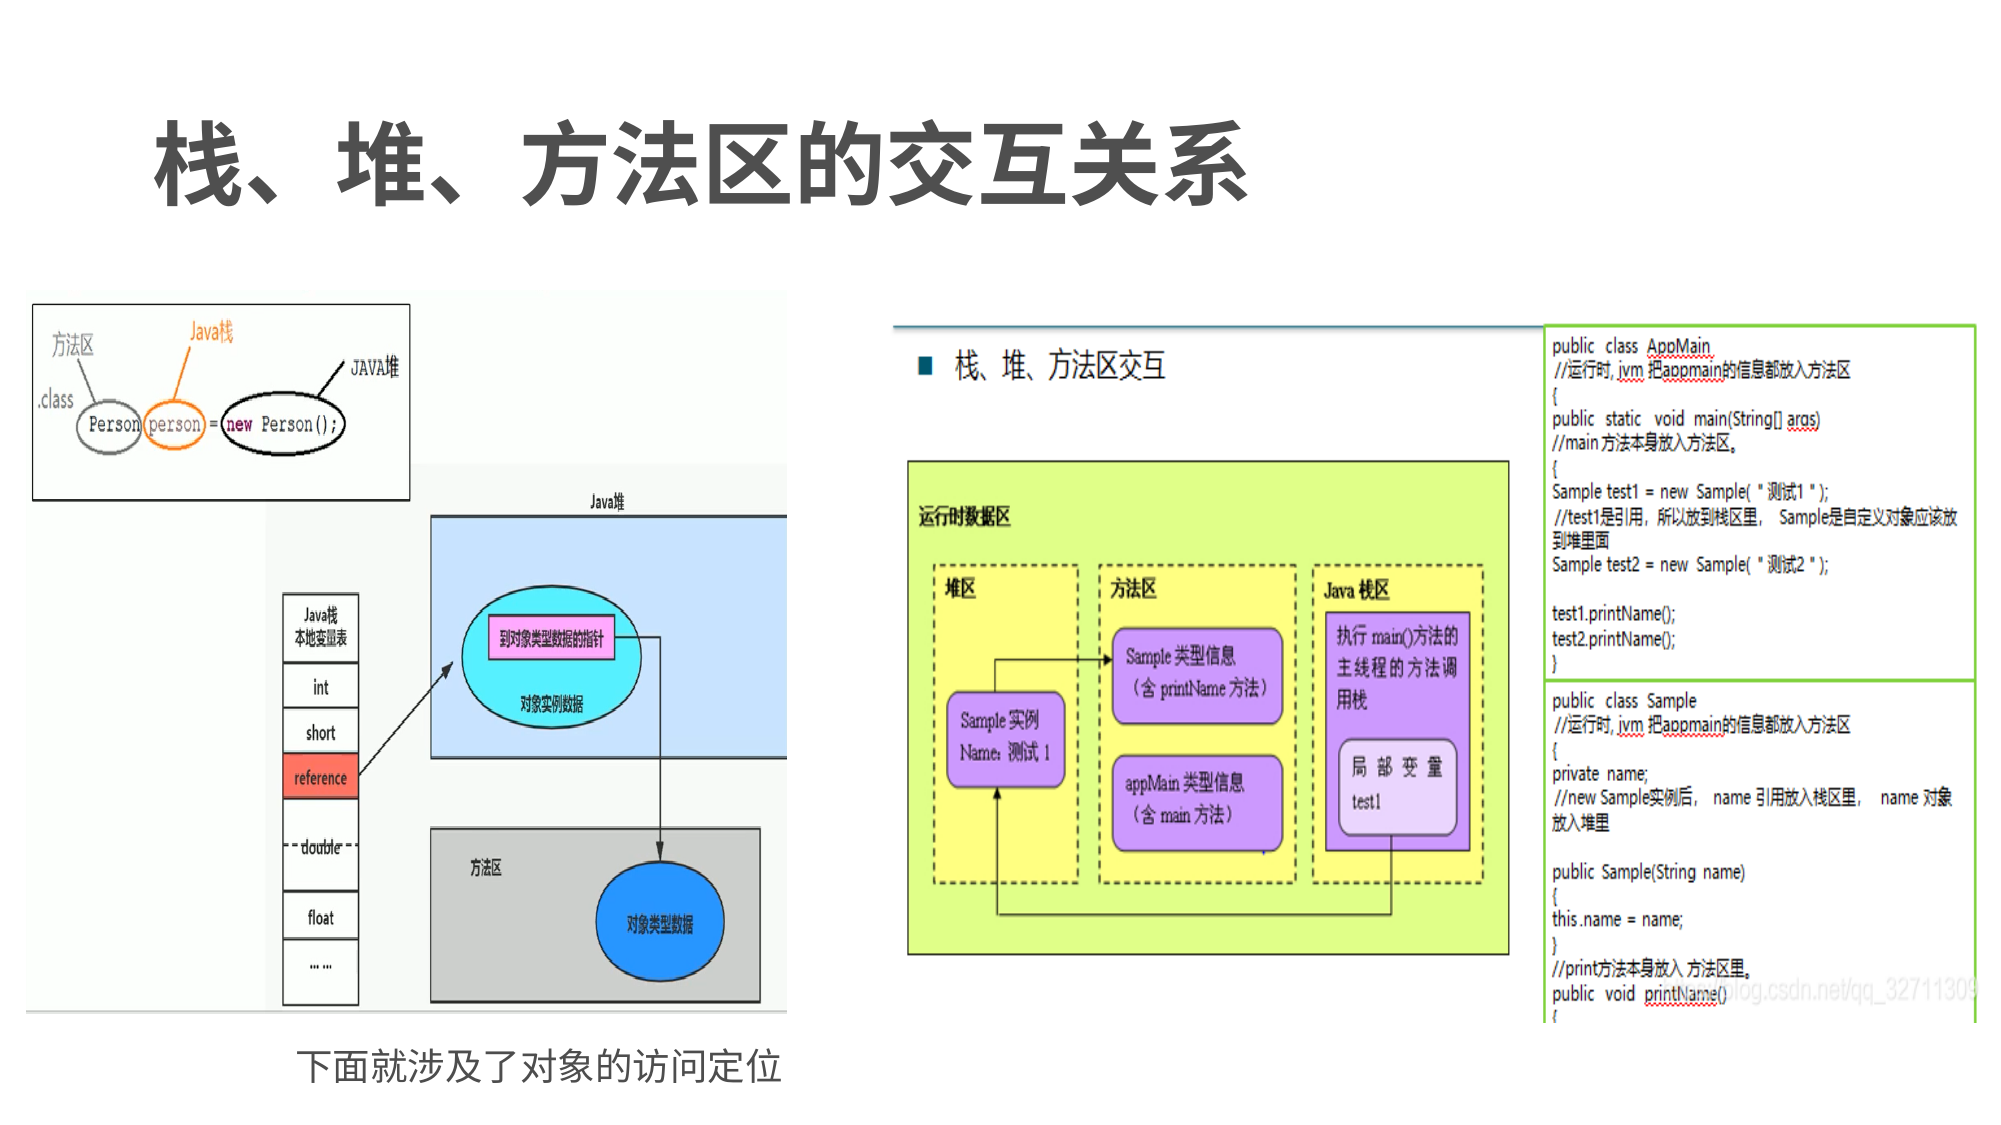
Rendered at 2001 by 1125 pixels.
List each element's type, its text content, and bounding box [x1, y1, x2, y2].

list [26, 290, 787, 1014]
picture [888, 317, 1991, 1023]
text_box 下面就涉及了对象的访问定位 [280, 1035, 838, 1096]
title 栈、堆、方法区的交互关系 [137, 59, 1863, 278]
